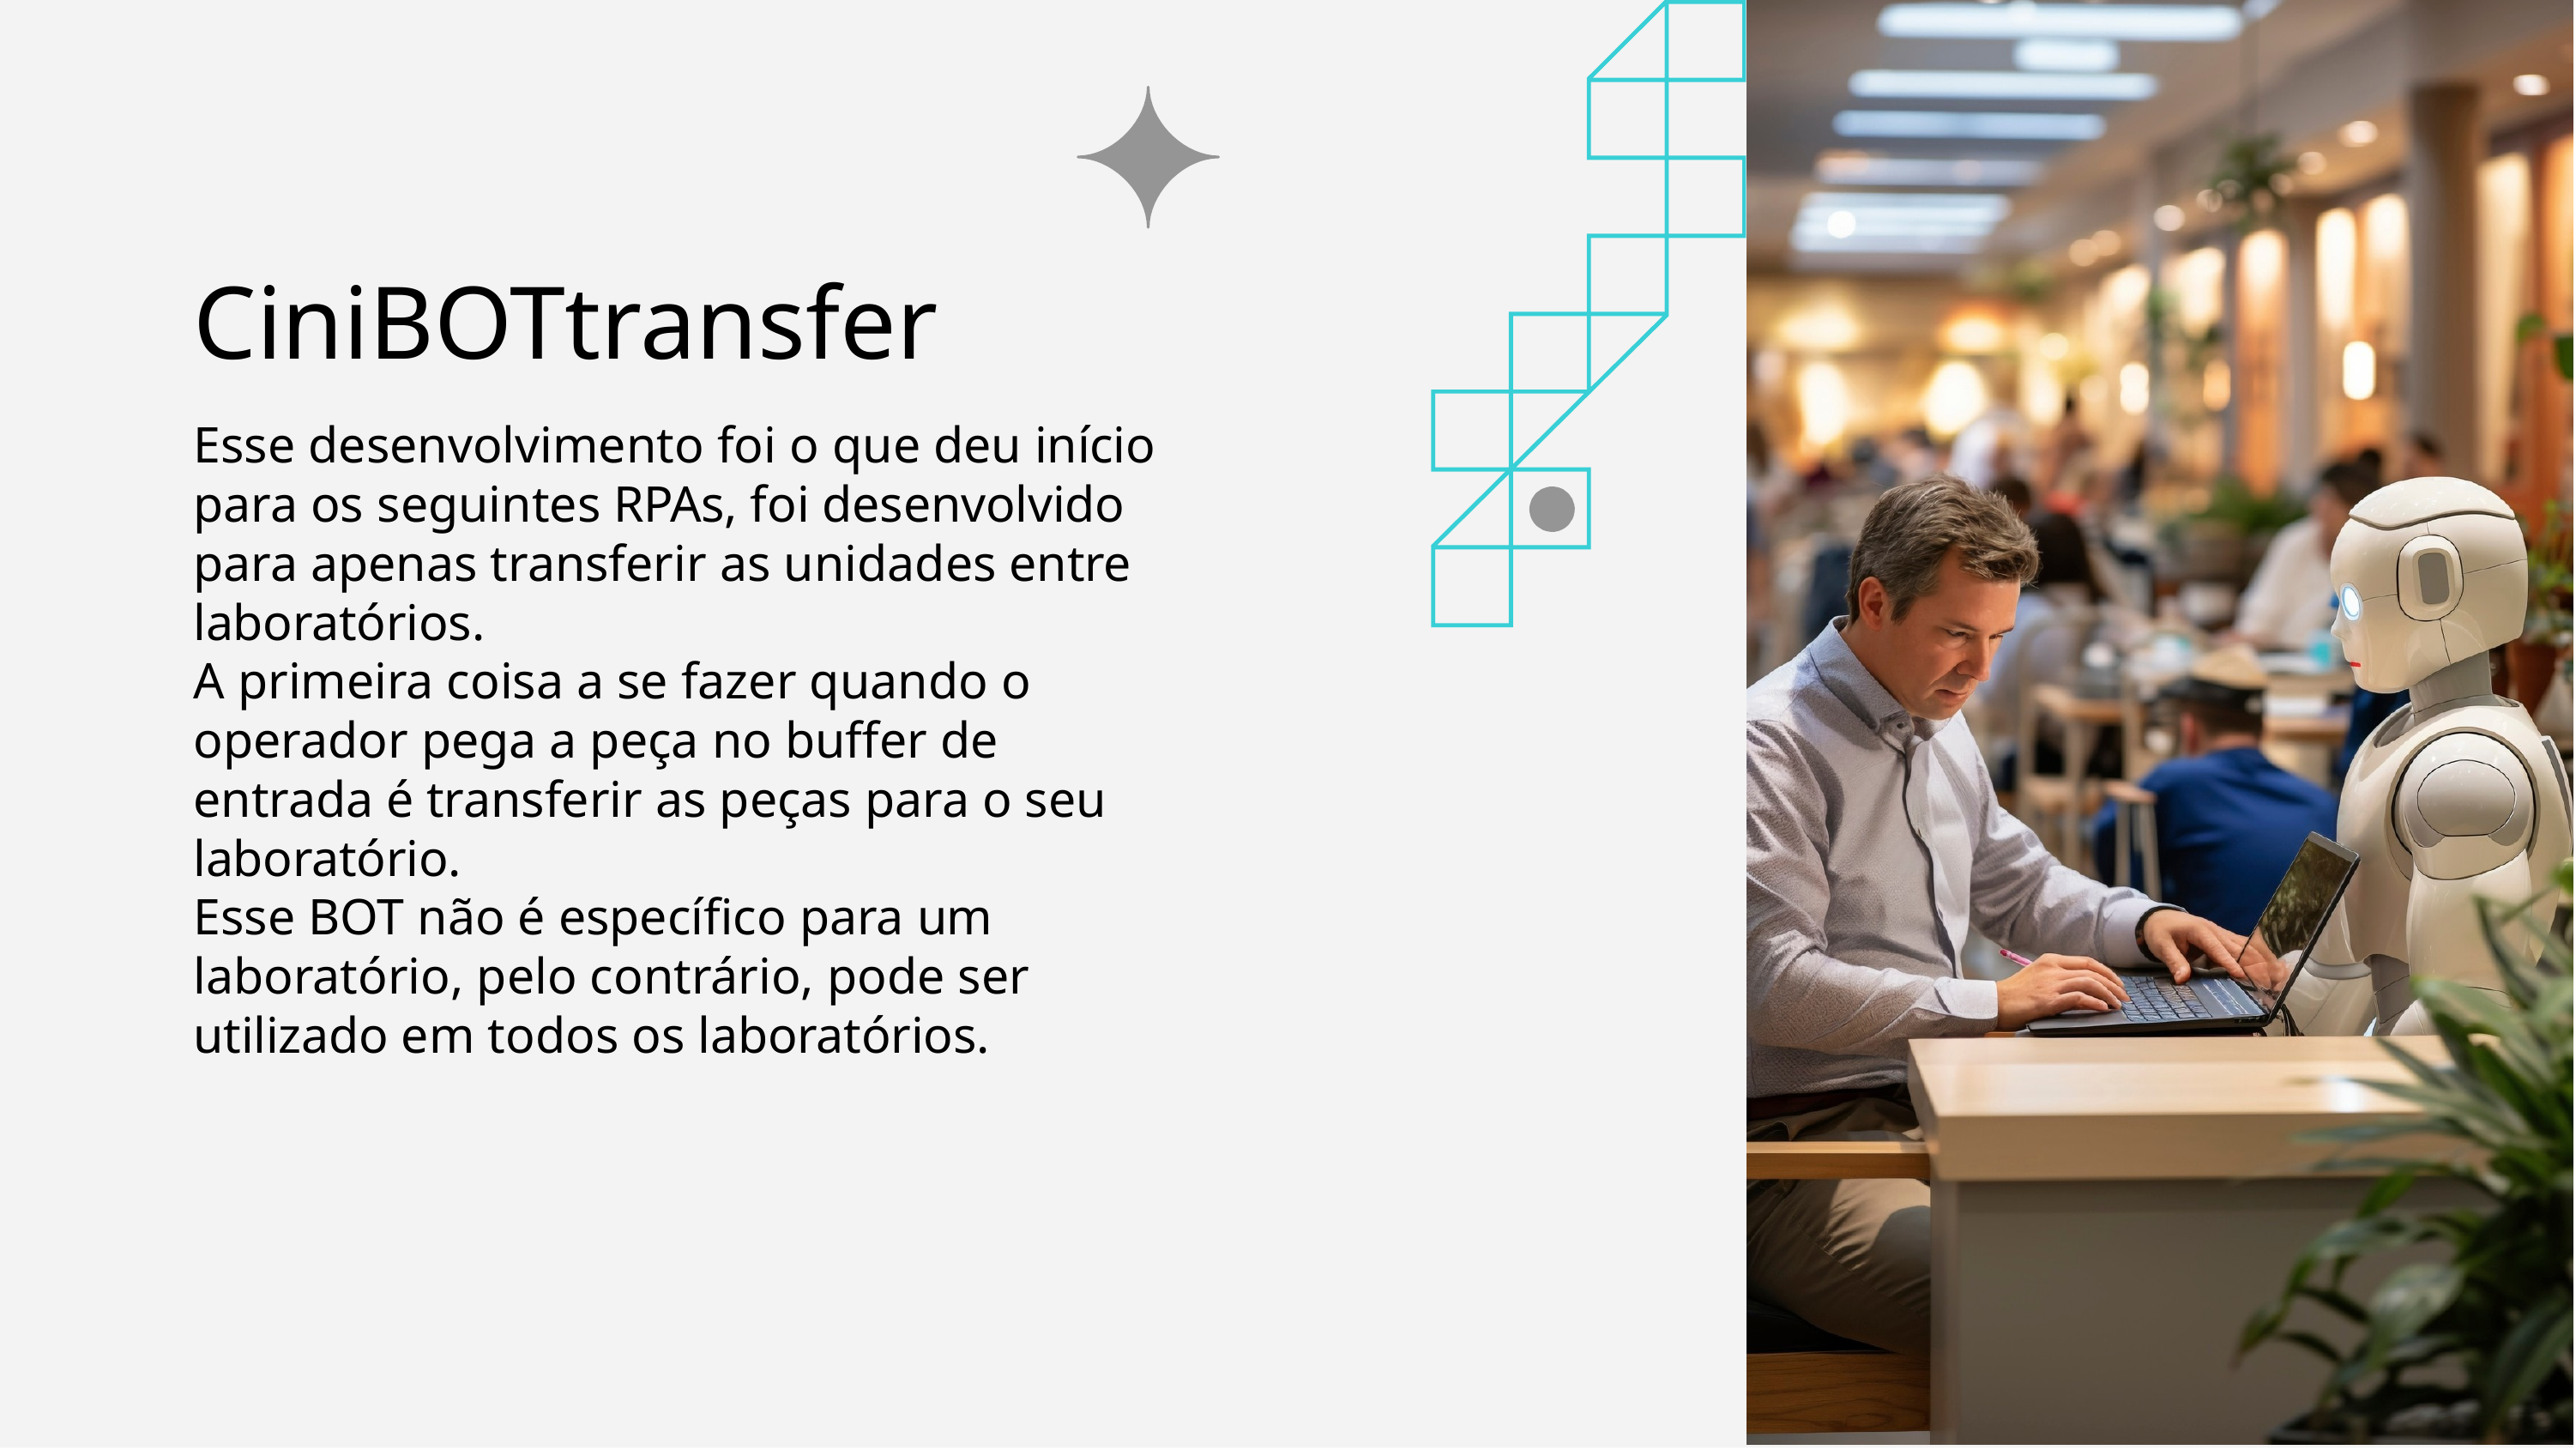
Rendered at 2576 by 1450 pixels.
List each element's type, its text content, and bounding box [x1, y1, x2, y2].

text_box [1077, 87, 1219, 228]
text_box CiniBOTtransfer [191, 257, 952, 380]
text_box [1431, 0, 2574, 1445]
text_box Esse desenvolvimento foi o que deu início para os seguintes RPAs, foi desenvolvido para apenas transferir as unidades entre laboratórios. A primeira coisa a se fazer quando o operador pega a peça no buffer de entrada é transferir as peças para o seu laboratório. Esse BOT não é específico para um laboratório, pelo contrário, pode ser utilizado em todos os laboratórios. [191, 412, 1172, 1063]
